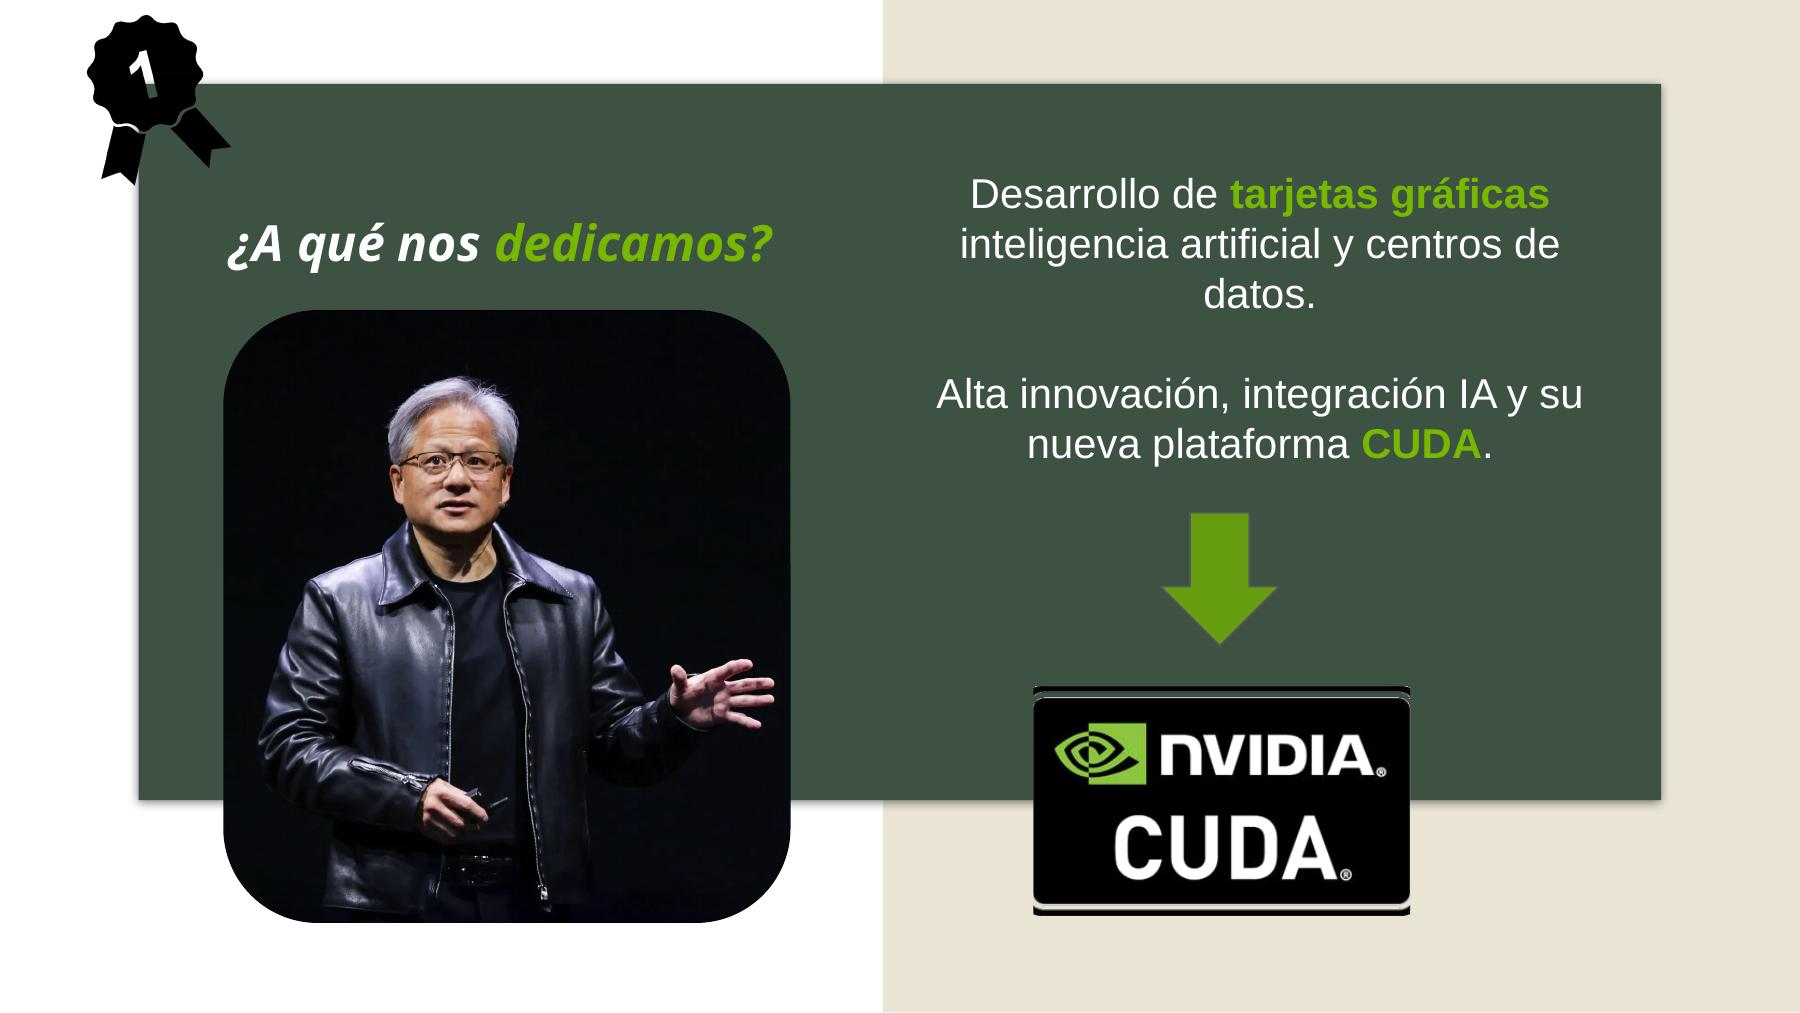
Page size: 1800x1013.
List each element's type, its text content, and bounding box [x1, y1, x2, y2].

text_box [1160, 512, 1279, 646]
text_box [882, 0, 1800, 1013]
text_box ¿A qué nos dedicamos? [211, 193, 803, 318]
picture [52, 0, 249, 197]
text_box Desarrollo de tarjetas gráficas inteligencia artificial y centros de datos. Alta innovación, integración IA y su nueva plataforma CUDA. [918, 149, 1603, 441]
picture [223, 309, 791, 924]
picture [1033, 686, 1411, 916]
text_box [138, 83, 1662, 801]
